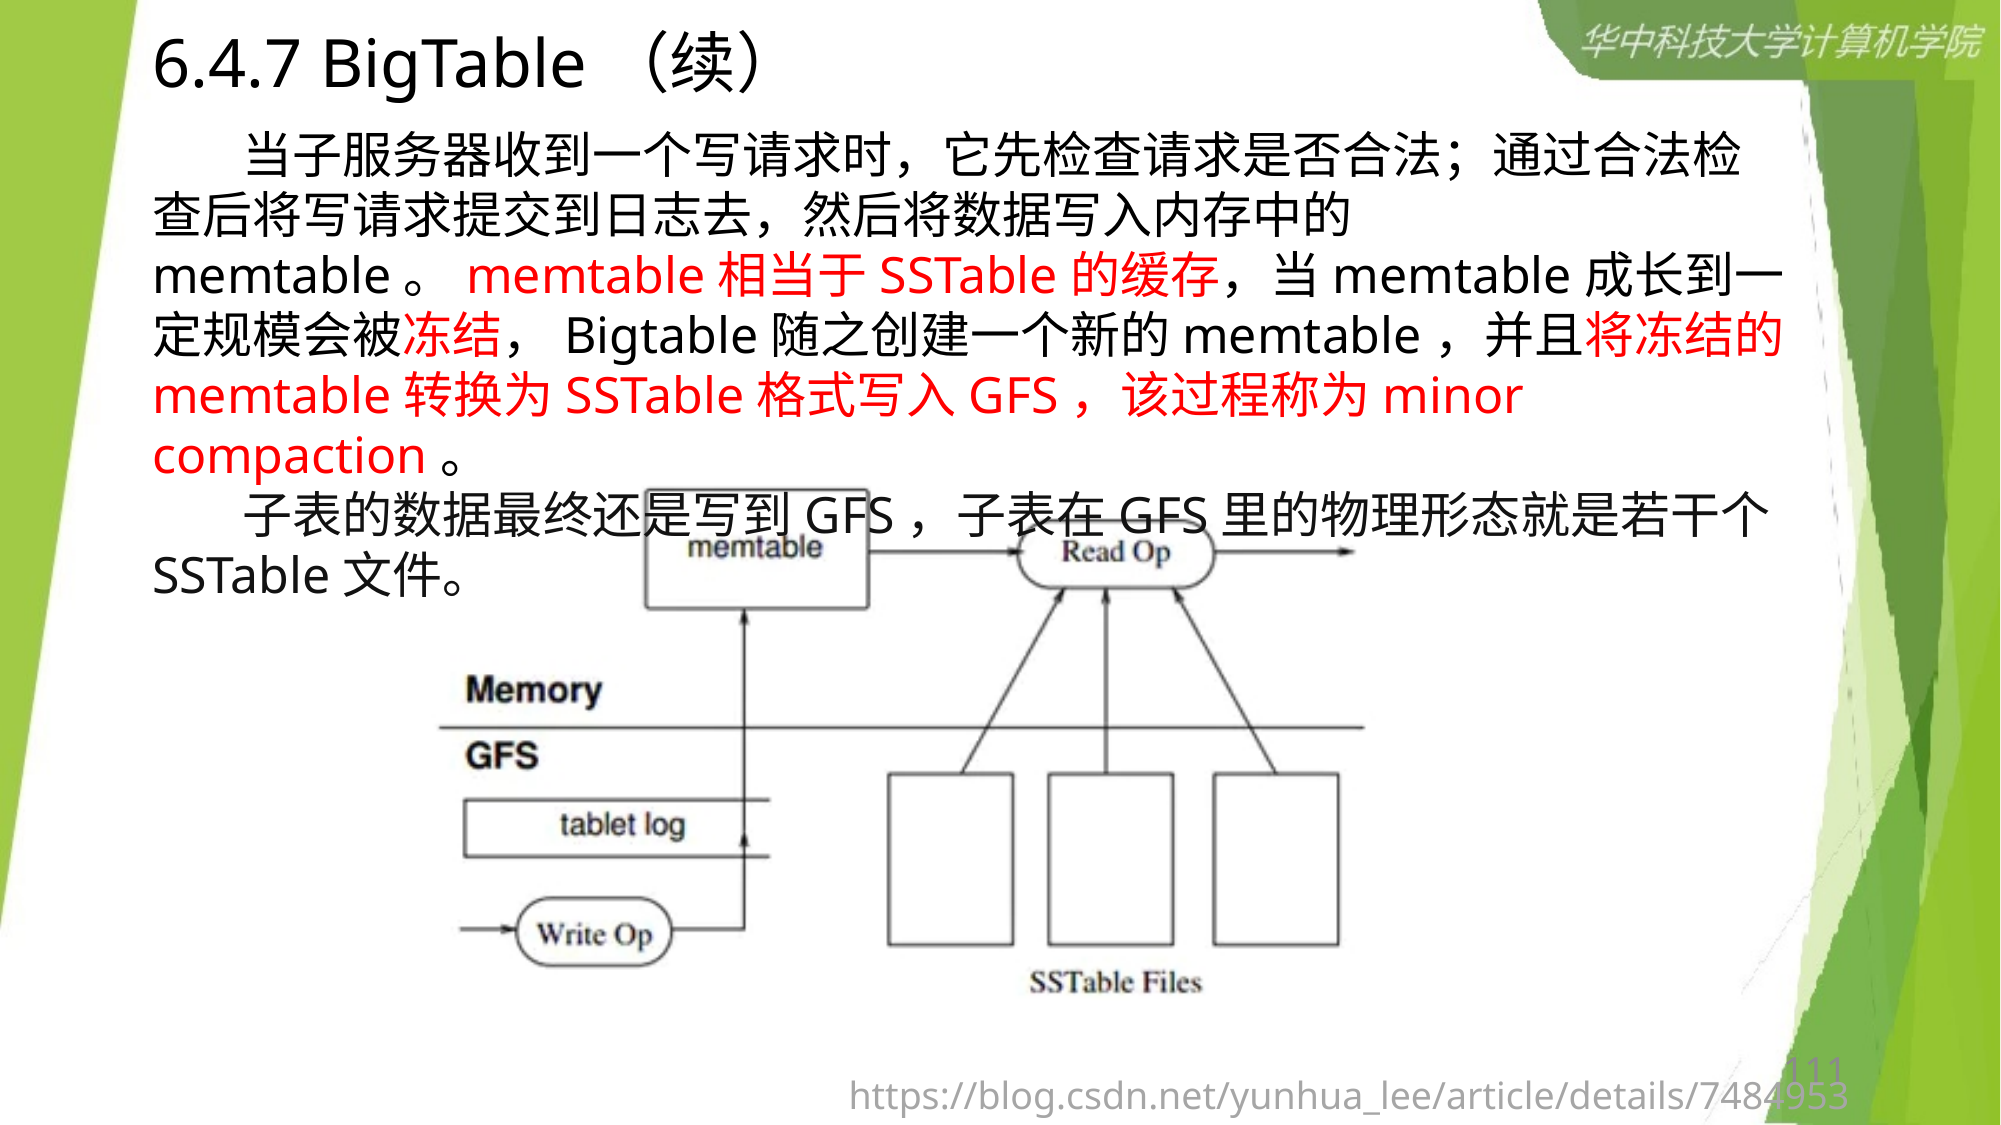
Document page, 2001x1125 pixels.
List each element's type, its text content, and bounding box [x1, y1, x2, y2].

picture [0, 0, 2001, 1125]
slide_number 111 [1412, 1042, 1863, 1064]
text_box 当子服务器收到一个写请求时，它先检查请求是否合法；通过合法检查后将写请求提交到日志去，然后将数据写入内存中的memtable。memtable相当于SSTable的缓存，当memtable成长到一定规模会被冻结，Bigtable随之创建一个新的memtable，并且将冻结的memtable转换为SSTable格式写入GFS，该过程称为minor compaction。 子表的数据最终还是写到GFS，子表在GFS里的物理形态就是若干个SSTable文件。 [137, 116, 1800, 611]
title 6.4.7 BigTable（续） [137, 6, 1863, 125]
text_box https://blog.csdn.net/yunhua_lee/article/details/7484953 [833, 1064, 1865, 1125]
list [414, 468, 1413, 1043]
